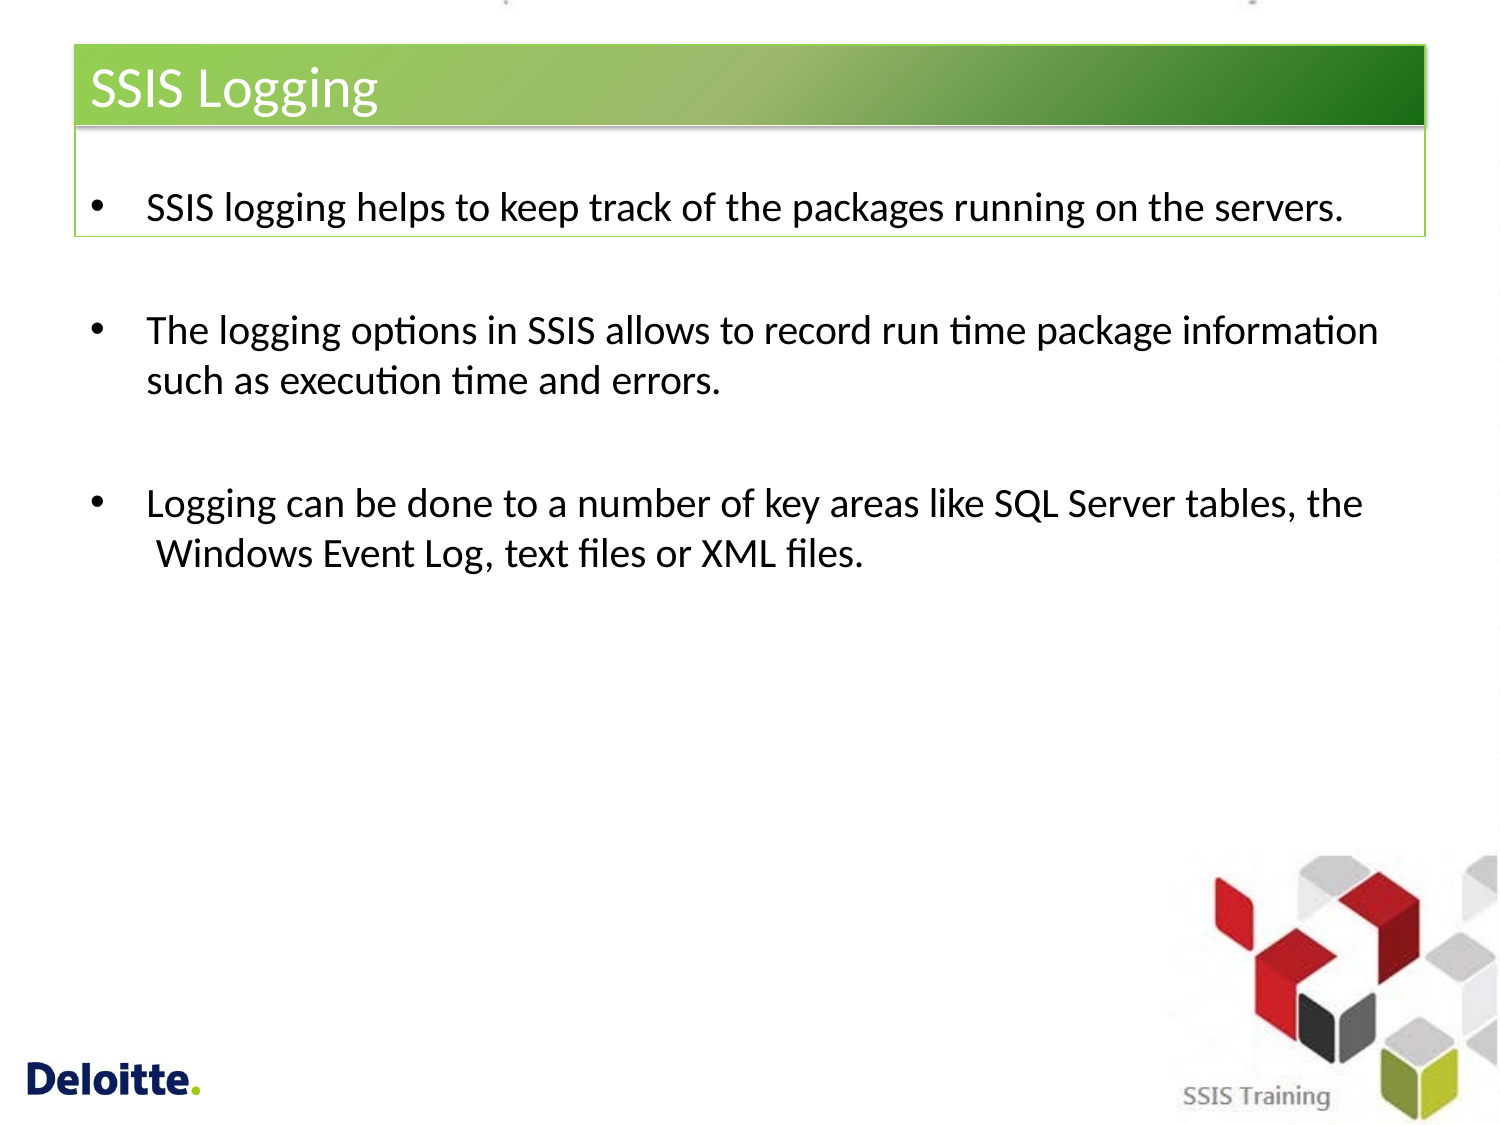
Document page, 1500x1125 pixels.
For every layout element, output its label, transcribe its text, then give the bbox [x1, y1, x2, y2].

title SSIS Logging [75, 45, 1425, 237]
text_box [27, 1062, 200, 1095]
text_box [423, 40, 1433, 137]
text_box [1, 0, 1499, 1125]
text_box [48, 31, 423, 169]
text_box SSIS logging helps to keep track of the packages running on the servers. The logging options in SSIS allows to record run time package information such as execution time and errors. Logging can be done to a number of key areas like SQL Server tables, the Windows Event Log, text files or XML files. [87, 177, 1390, 576]
